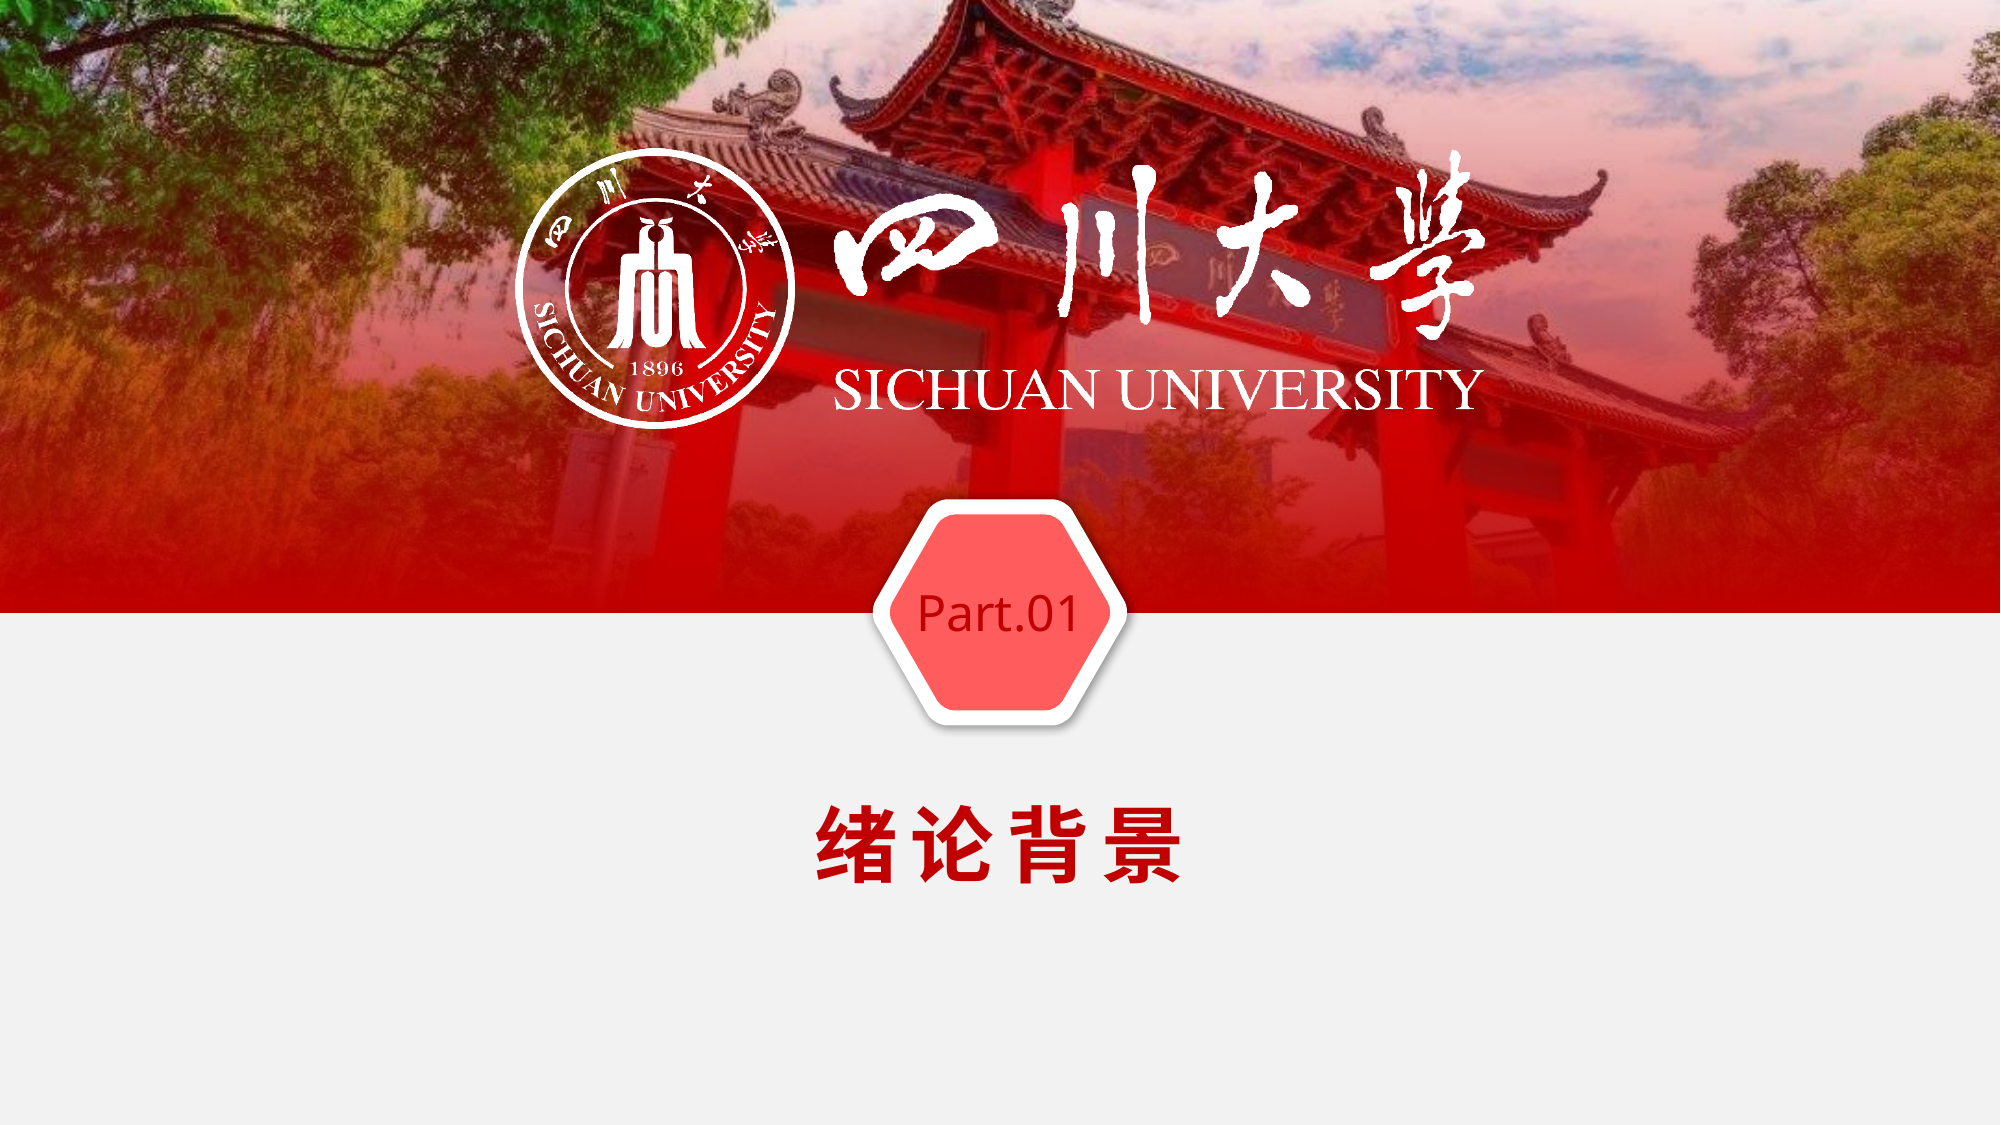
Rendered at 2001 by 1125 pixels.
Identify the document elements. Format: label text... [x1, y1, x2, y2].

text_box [872, 499, 1127, 726]
picture [0, 0, 2000, 613]
text_box 绪论背景 [545, 785, 1455, 901]
